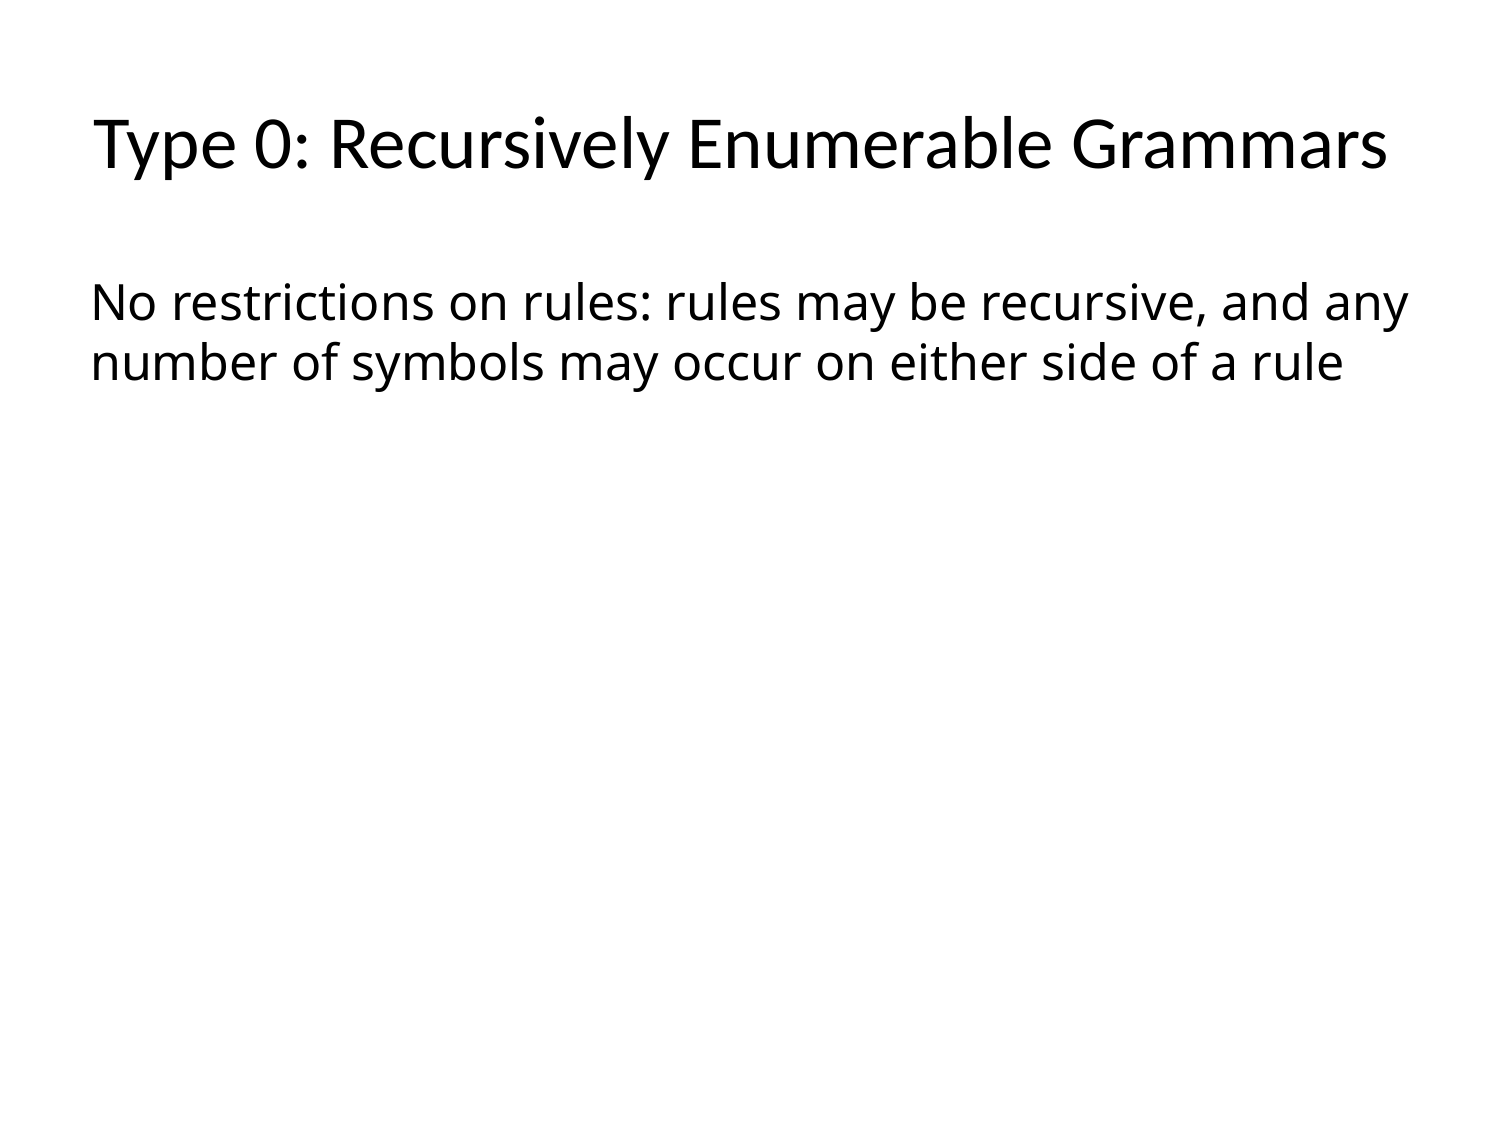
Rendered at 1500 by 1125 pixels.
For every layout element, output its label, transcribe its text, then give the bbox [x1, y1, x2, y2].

title Type 0: Recursively Enumerable Grammars [75, 45, 1425, 233]
list No restrictions on rules: rules may be recursive, and any number of symbols may occur on either side of a rule [75, 262, 1425, 498]
